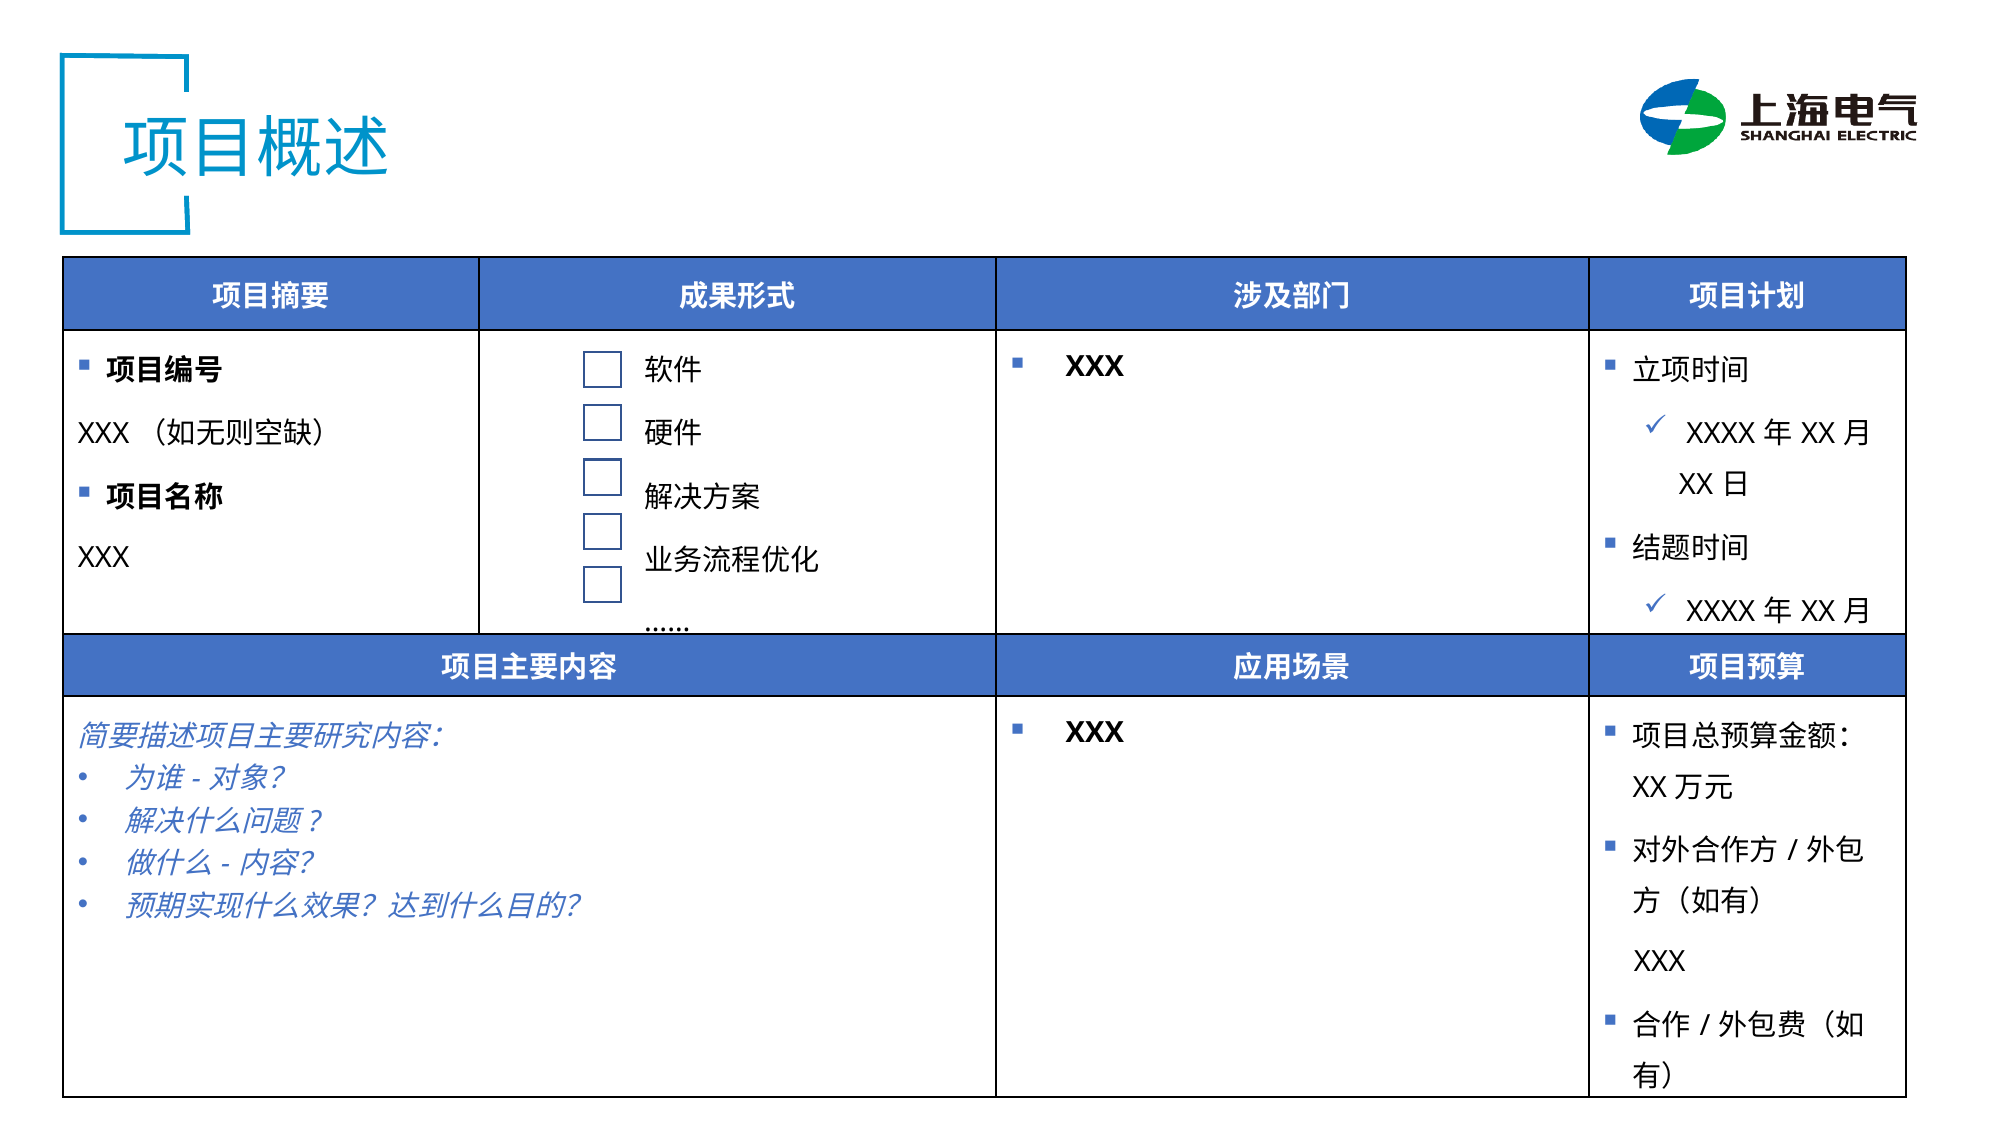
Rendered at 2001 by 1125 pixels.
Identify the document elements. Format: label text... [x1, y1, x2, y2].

table_header 成果形式 [480, 258, 995, 329]
table_cell 项目总预算金额：XX万元 对外合作方/外包方（如有） XXX 合作/外包费（如有） XXX万元 [1590, 697, 1905, 1096]
table_cell 项目编号 XXX（如无则空缺） 项目名称 XXX [64, 331, 478, 633]
table_cell 项目主要内容 [64, 635, 995, 695]
text_box [583, 513, 622, 550]
text_box [583, 351, 622, 388]
text_box [583, 404, 622, 441]
table_cell 软件 硬件 解决方案 业务流程优化 …… [480, 331, 995, 633]
text_box [61, 54, 189, 234]
text_box [583, 566, 622, 603]
table_header 项目计划 [1590, 258, 1905, 329]
text_box 项目概述 [187, 97, 835, 193]
table_cell 立项时间 XXXX年XX月XX日 结题时间 XXXX年XX月XX日 [1590, 331, 1905, 633]
table_cell 应用场景 [997, 635, 1588, 695]
table_header 涉及部门 [997, 258, 1588, 329]
table_cell 简要描述项目主要研究内容： 为谁-对象？ 解决什么问题? 做什么-内容？ 预期实现什么效果？达到什么目的？ [64, 697, 995, 1096]
table_cell XXX [997, 331, 1588, 633]
text_box [583, 458, 622, 496]
table_cell 项目预算 [1590, 635, 1905, 695]
table_header 项目摘要 [64, 258, 478, 329]
table_cell XXX [997, 697, 1588, 1096]
picture [1640, 76, 1925, 157]
